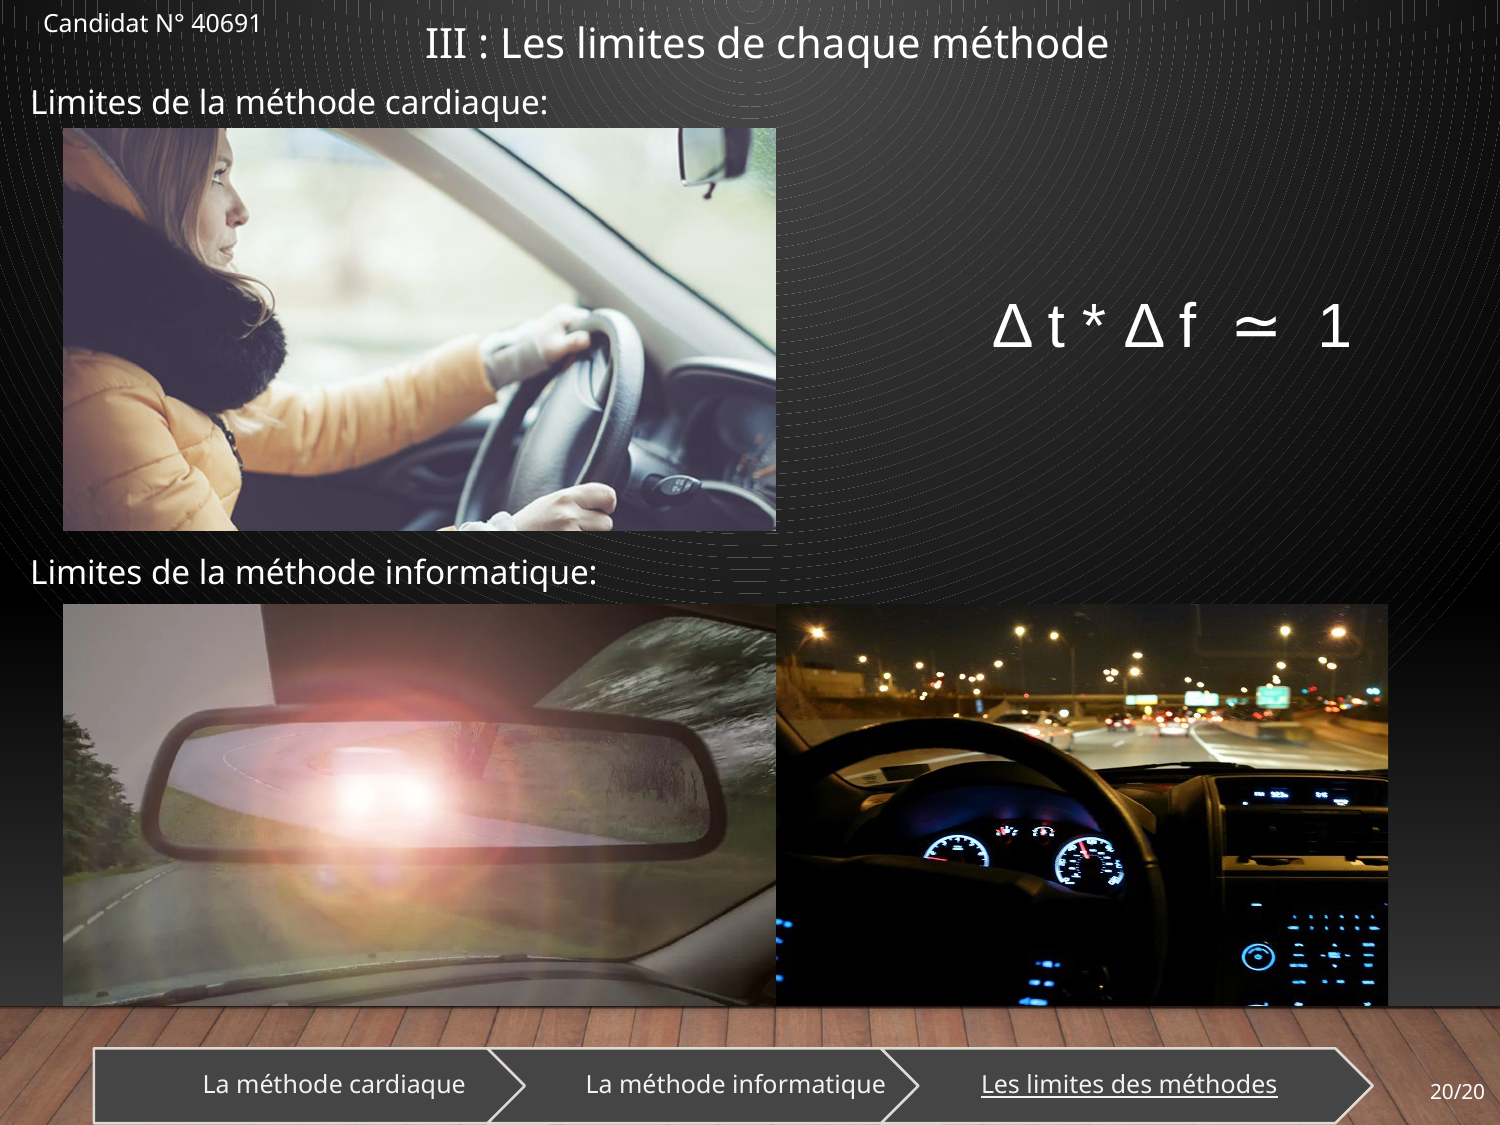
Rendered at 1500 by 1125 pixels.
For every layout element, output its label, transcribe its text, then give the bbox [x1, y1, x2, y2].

text_box III : Les limites de chaque méthode [410, 9, 1155, 125]
picture [0, 604, 1500, 1125]
text_box Δ t * Δ f ≃ 1 [977, 278, 1454, 443]
text_box Candidat N° 40691 [28, 0, 478, 45]
picture [62, 128, 777, 532]
text_box Limites de la méthode informatique: [15, 544, 619, 599]
text_box 20/20 [1408, 1061, 1500, 1124]
text_box Limites de la méthode cardiaque: [15, 73, 619, 129]
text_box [93, 1048, 1374, 1124]
